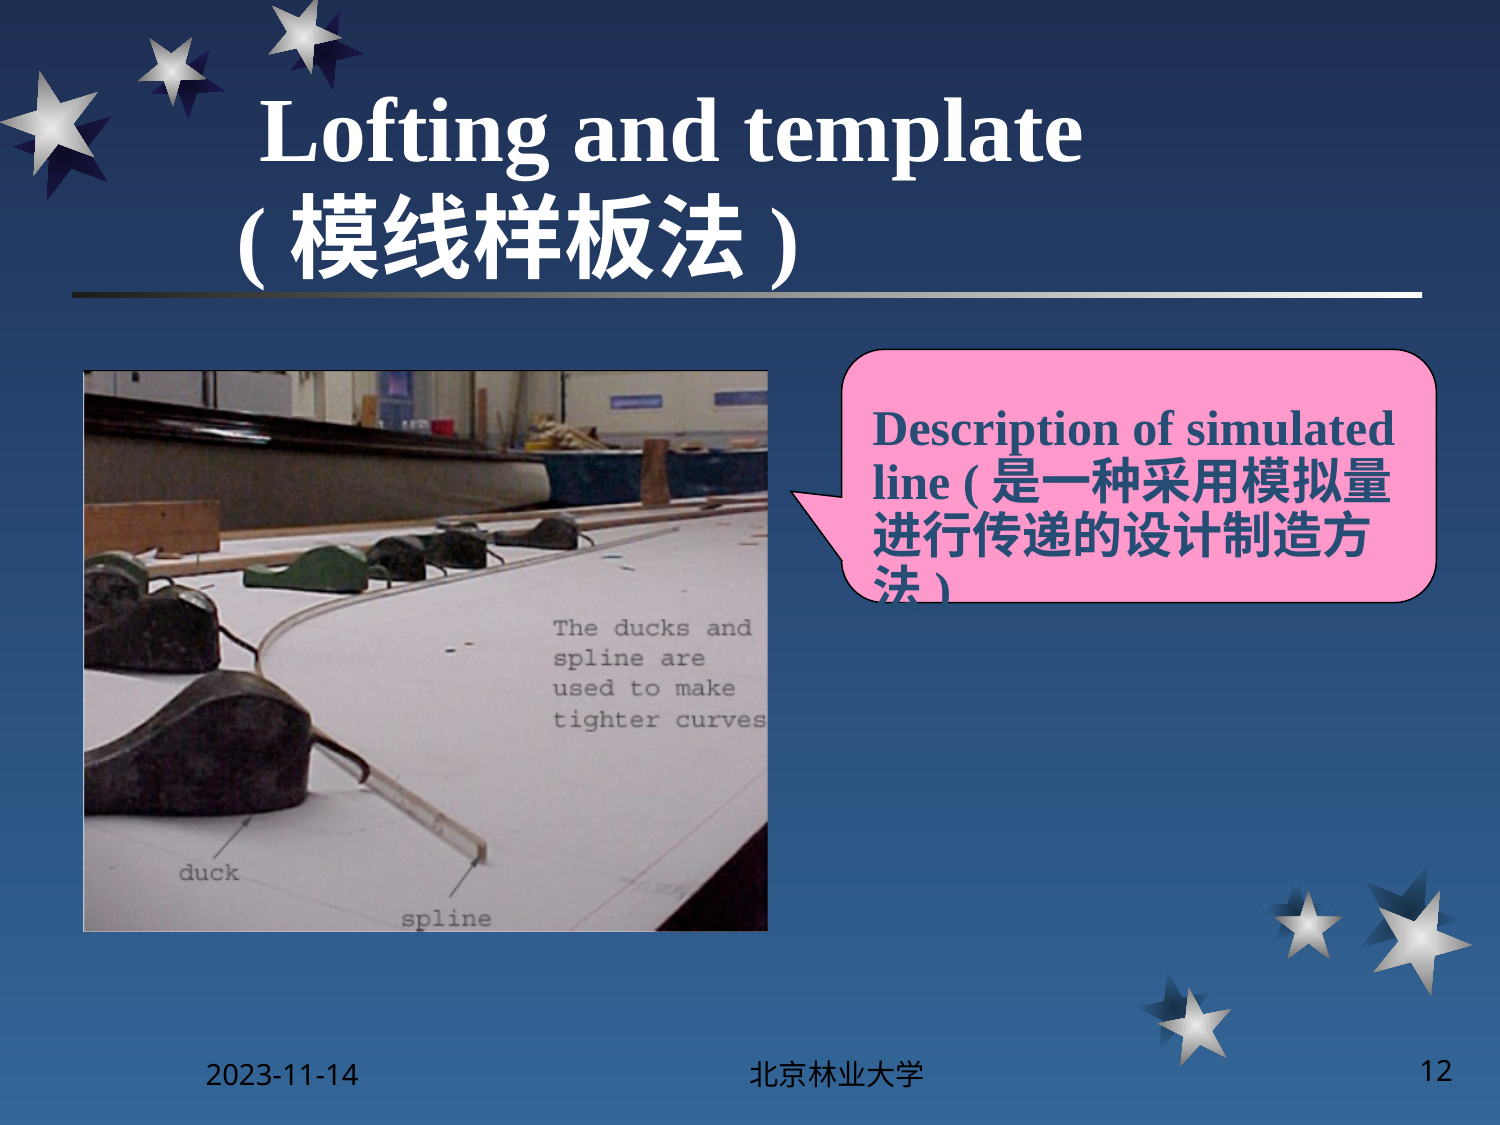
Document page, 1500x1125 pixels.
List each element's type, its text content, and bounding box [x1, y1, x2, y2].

text_box [790, 349, 1437, 593]
footer 北京林业大学 [600, 1024, 1075, 1100]
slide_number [190, 1024, 504, 1100]
slide_number 12 [1155, 1024, 1468, 1100]
text_box Description of simulated line (是一种采用模拟量进行传递的设计制造方法) [857, 395, 1453, 661]
title Lofting and template (模线样板法) [221, 57, 1347, 297]
picture [83, 370, 768, 932]
